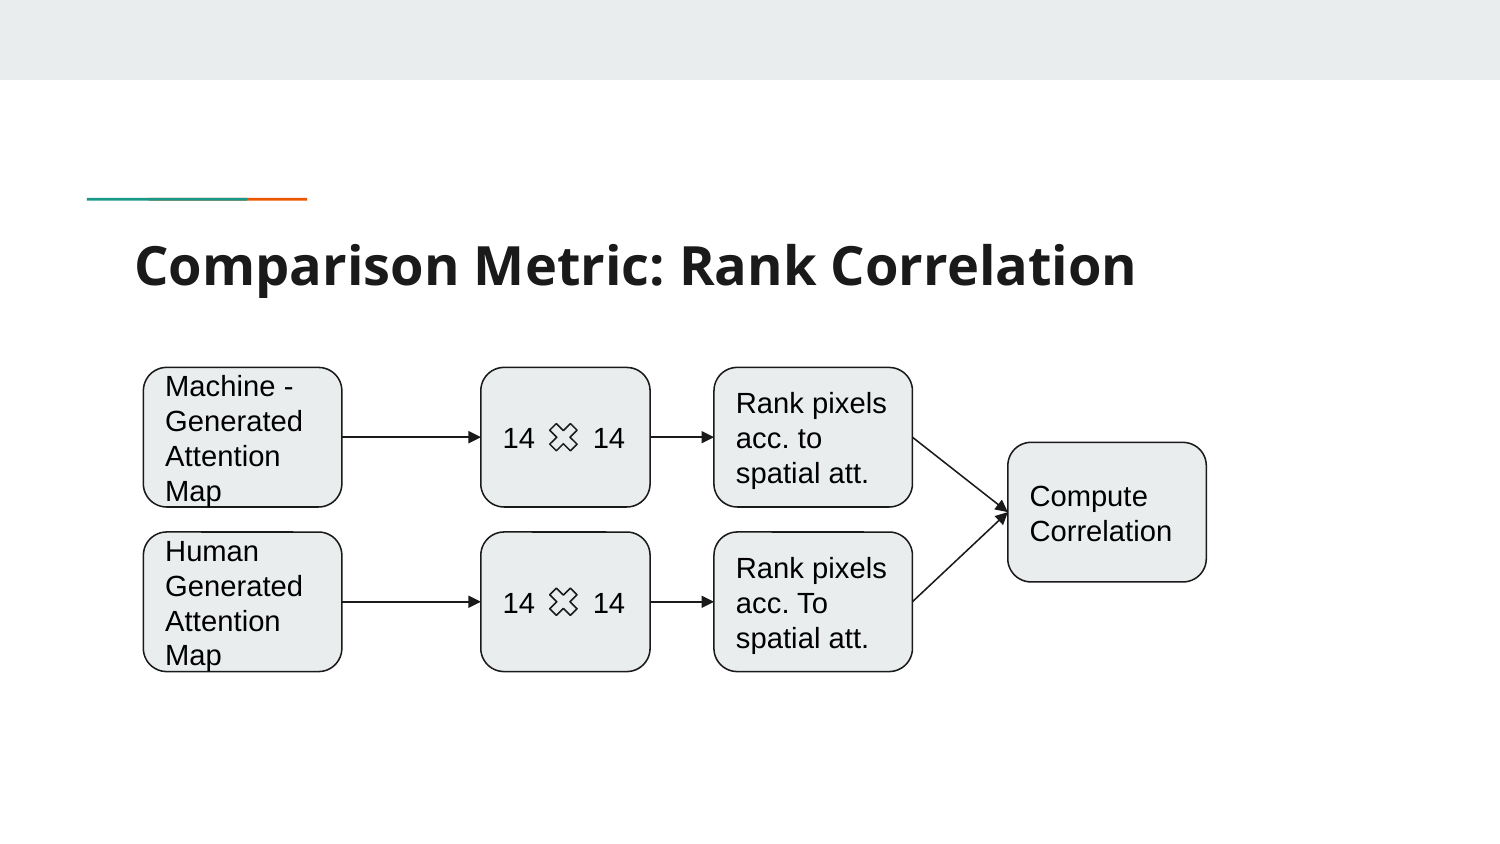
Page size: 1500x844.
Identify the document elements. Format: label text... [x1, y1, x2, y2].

text_box Rank pixels acc. to spatial att. [713, 367, 913, 507]
text_box [549, 588, 578, 616]
text_box [549, 423, 578, 451]
text_box Compute Correlation [1012, 442, 1207, 582]
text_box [912, 436, 1009, 511]
text_box Rank pixels acc. To spatial att. [713, 531, 913, 672]
text_box 14 14 [480, 367, 651, 507]
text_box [912, 511, 1009, 602]
title Comparison Metric: Rank Correlation [119, 216, 1381, 305]
text_box Machine -Generated Attention Map [143, 367, 342, 507]
text_box Human Generated Attention Map [143, 531, 342, 672]
text_box 14 14 [480, 531, 651, 672]
